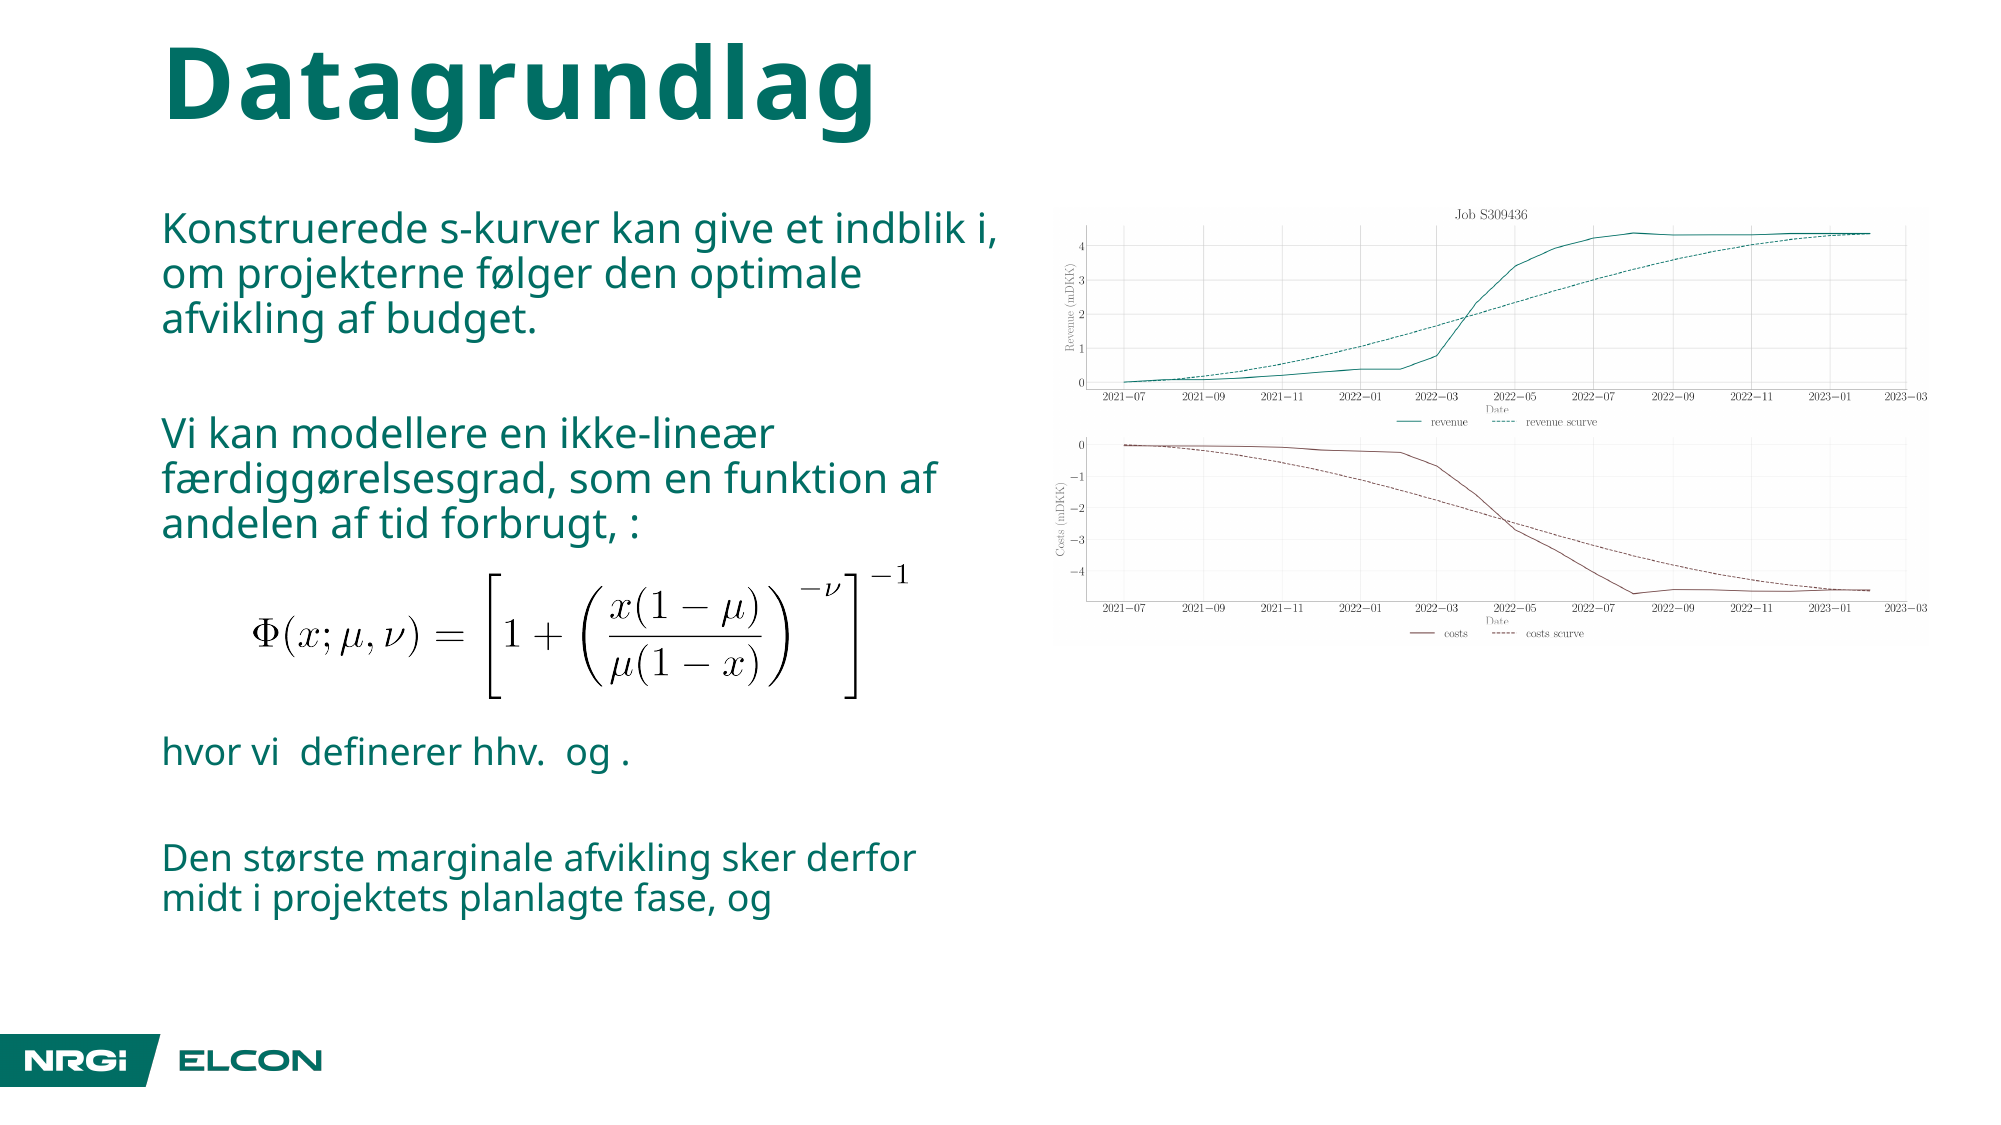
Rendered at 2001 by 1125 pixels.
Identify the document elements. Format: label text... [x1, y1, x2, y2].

picture [0, 1034, 323, 1087]
picture [1052, 207, 1930, 646]
title Datagrundlag [161, 37, 1946, 142]
picture [253, 564, 908, 699]
